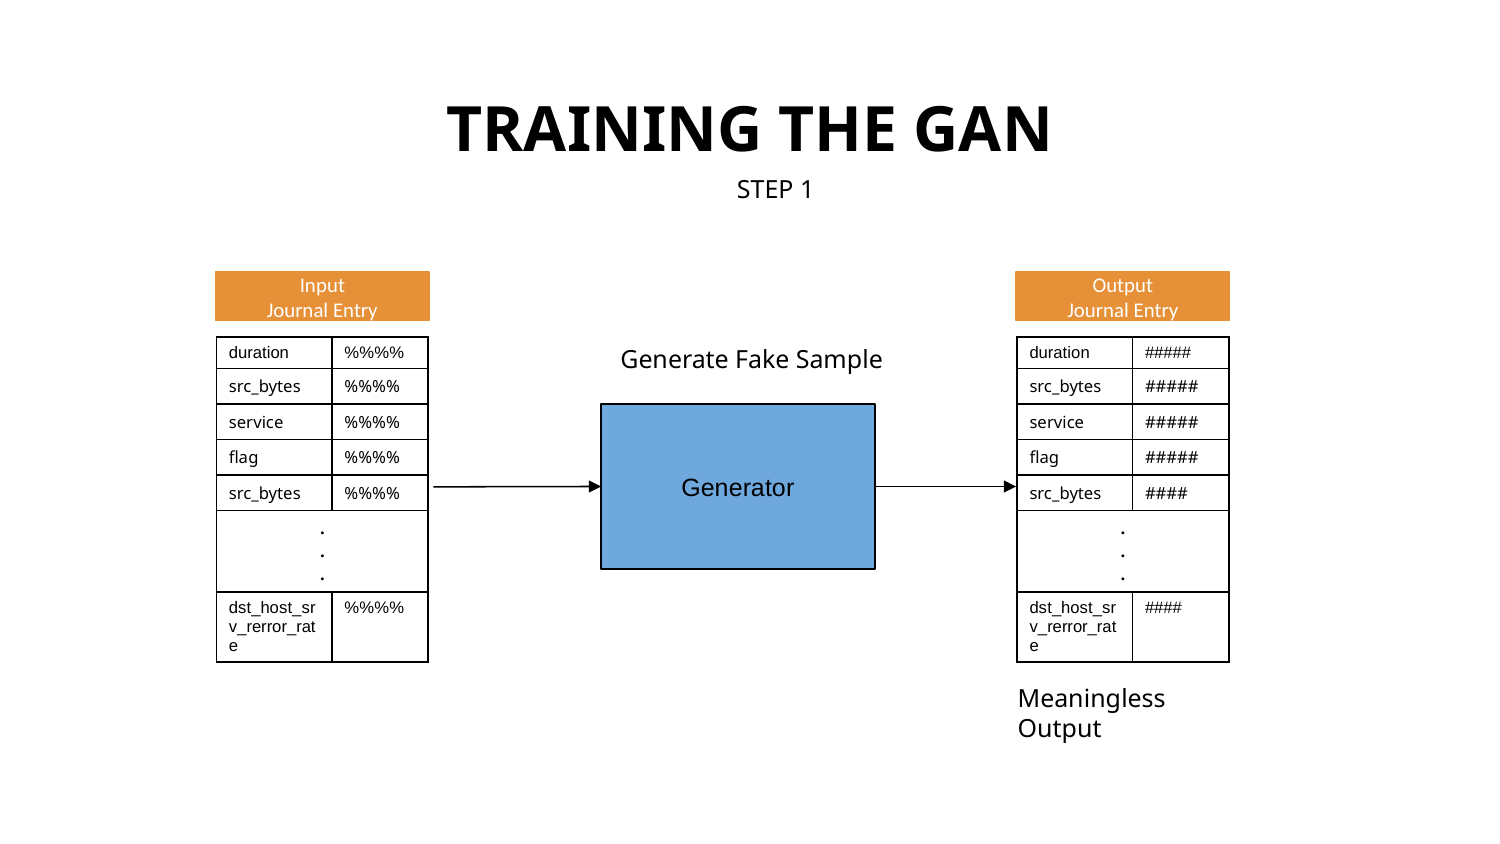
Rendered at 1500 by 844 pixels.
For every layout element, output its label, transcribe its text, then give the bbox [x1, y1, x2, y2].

table_cell %%%% [333, 593, 427, 661]
table_cell src_bytes [217, 369, 331, 403]
table_header %%%% [333, 338, 427, 368]
table_cell %%%% [333, 440, 427, 474]
table_cell src_bytes [1018, 369, 1132, 403]
table_cell #### [1133, 476, 1228, 510]
table_cell service [1018, 405, 1132, 439]
title TRAINING THE GAN [68, 90, 1432, 172]
table_header duration [217, 338, 331, 368]
table_cell src_bytes [217, 476, 331, 510]
table_header duration [1018, 338, 1132, 368]
table_cell %%%% [333, 405, 427, 439]
text_box Meaningless Output [1005, 670, 1257, 711]
table_cell . . . [1018, 511, 1228, 591]
table_cell ##### [1133, 369, 1228, 403]
text_box Generator [601, 403, 875, 570]
table_cell . . . [217, 511, 427, 591]
table_cell service [217, 405, 331, 439]
text_box Input Journal Entry [215, 272, 429, 321]
text_box STEP 1 [607, 161, 944, 202]
table_cell flag [217, 440, 331, 474]
text_box Output Journal Entry [1016, 272, 1230, 321]
table_cell ##### [1133, 405, 1228, 439]
table_cell dst_host_srv_rerror_rate [217, 593, 331, 661]
table_cell src_bytes [1018, 476, 1132, 510]
table_cell %%%% [333, 476, 427, 510]
table_cell ##### [1133, 440, 1228, 474]
table_cell flag [1018, 440, 1132, 474]
text_box Generate Fake Sample [607, 330, 944, 371]
table_header ##### [1133, 338, 1228, 368]
table_cell dst_host_srv_rerror_rate [1018, 593, 1132, 661]
table_cell %%%% [333, 369, 427, 403]
table_cell #### [1133, 593, 1228, 661]
